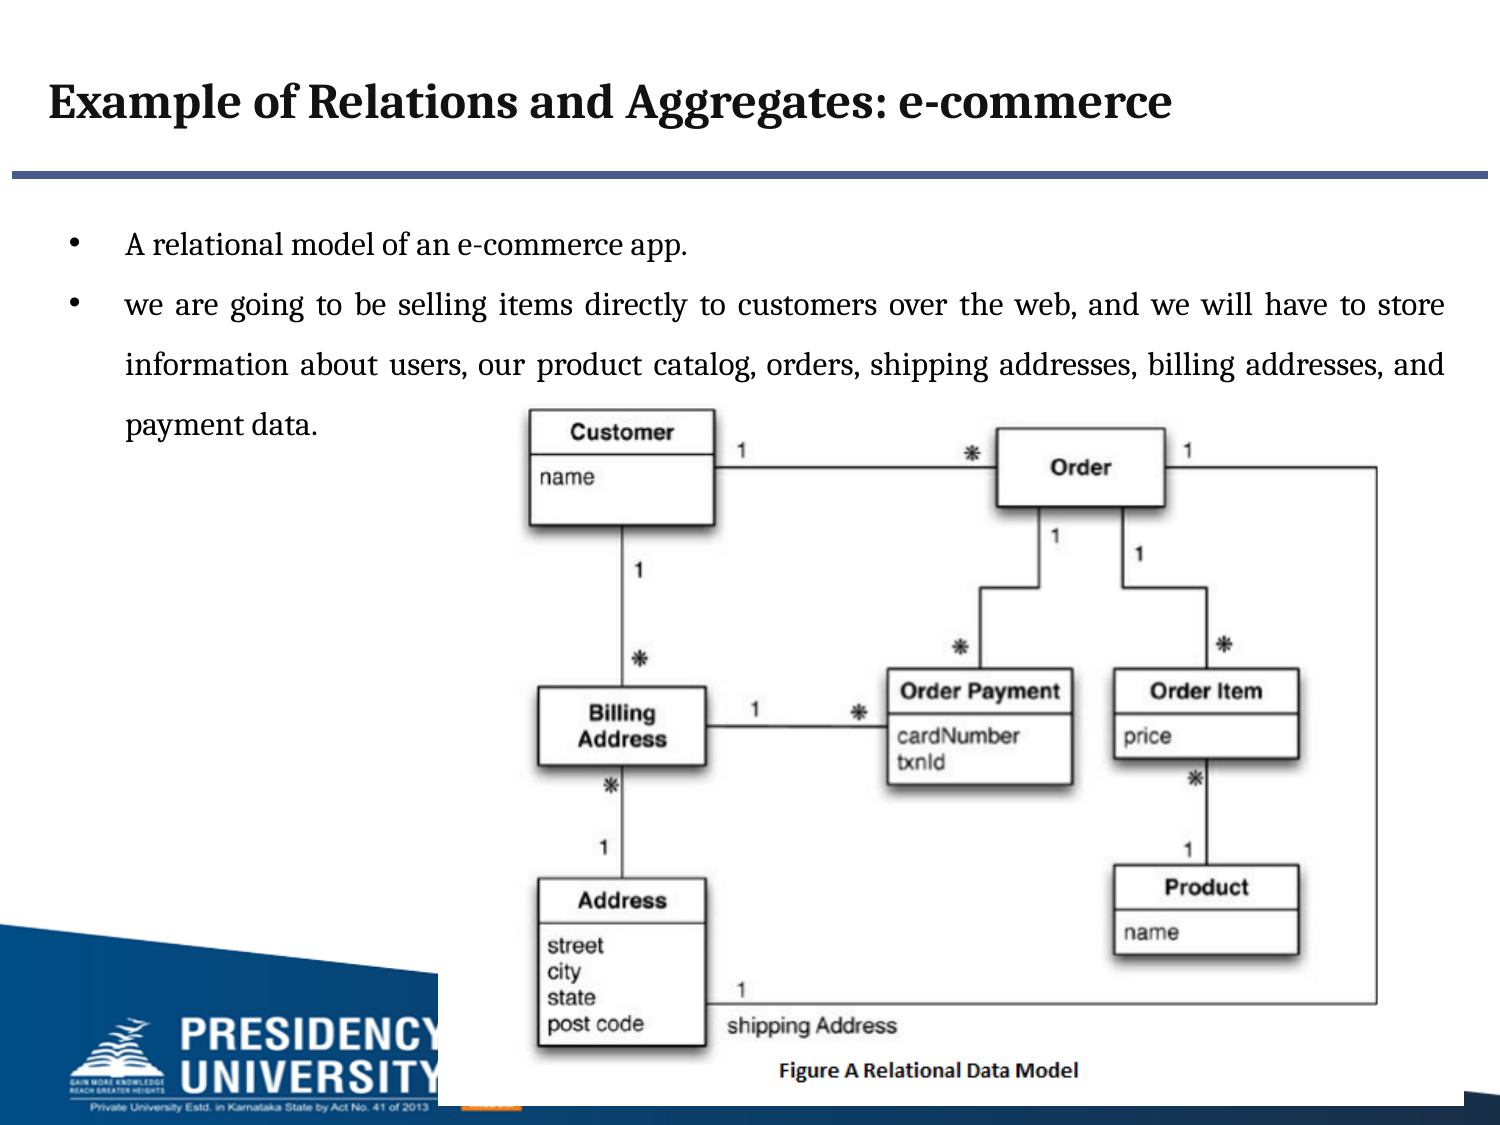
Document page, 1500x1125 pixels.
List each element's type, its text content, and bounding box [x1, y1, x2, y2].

picture [0, 393, 1500, 1125]
text_box A relational model of an e-commerce app. we are going to be selling items directly to customers over the web, and we will have to store information about users, our product catalog, orders, shipping addresses, billing addresses, and payment data. [54, 195, 1463, 525]
text_box Example of Relations and Aggregates: e-commerce [33, 61, 1288, 136]
